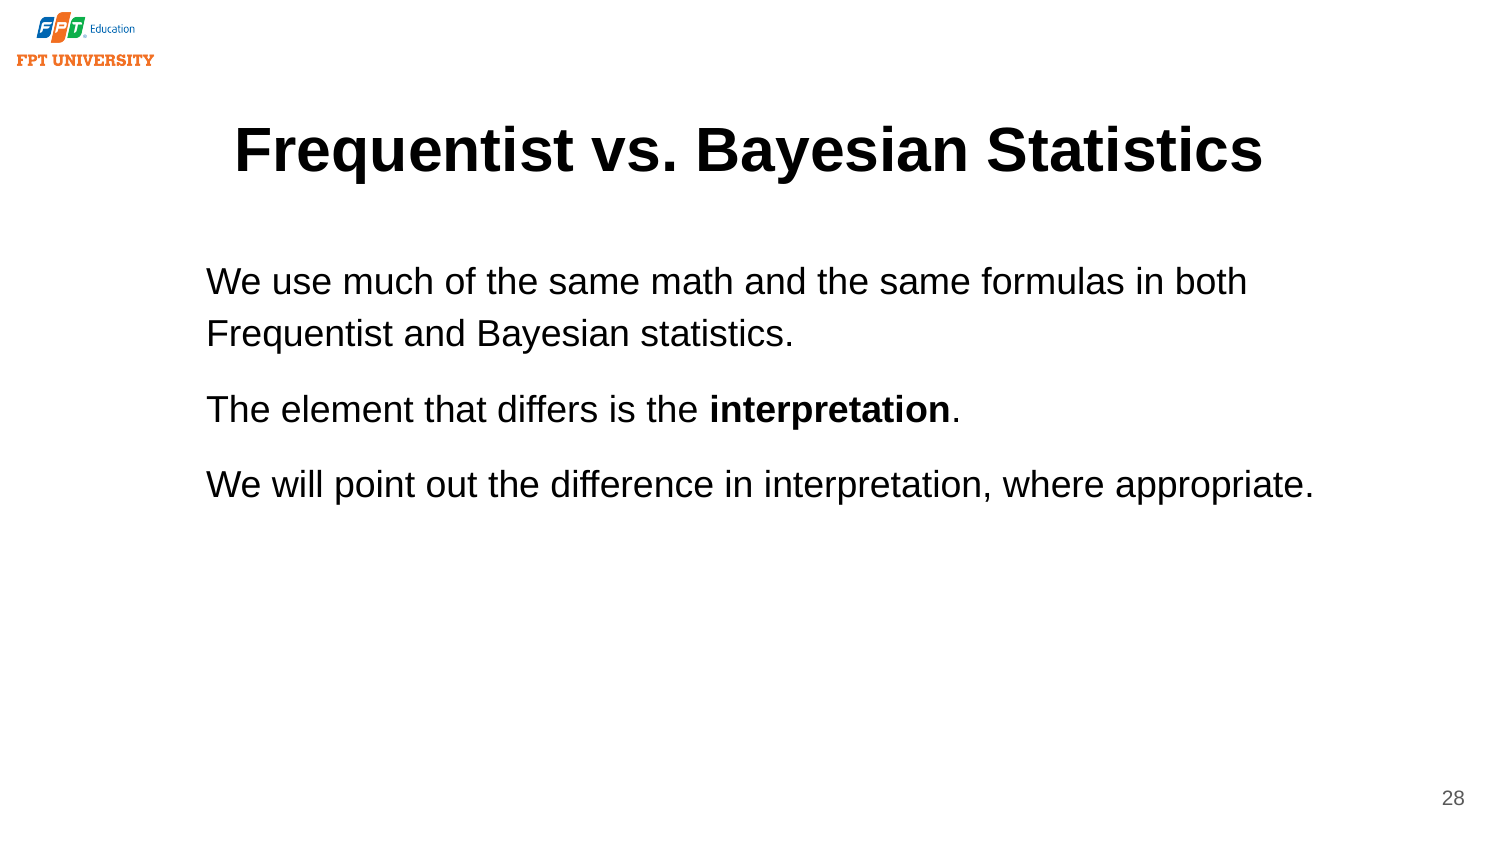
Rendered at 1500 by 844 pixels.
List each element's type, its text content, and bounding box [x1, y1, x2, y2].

list We use much of the same math and the same formulas in both Frequentist and Bayesian statistics. The element that differs is the interpretation. We will point out the difference in interpretation, where appropriate. [191, 235, 1346, 726]
slide_number 28 [1389, 764, 1480, 830]
title Frequentist vs. Bayesian Statistics [123, 83, 1377, 178]
picture [11, 1, 160, 77]
